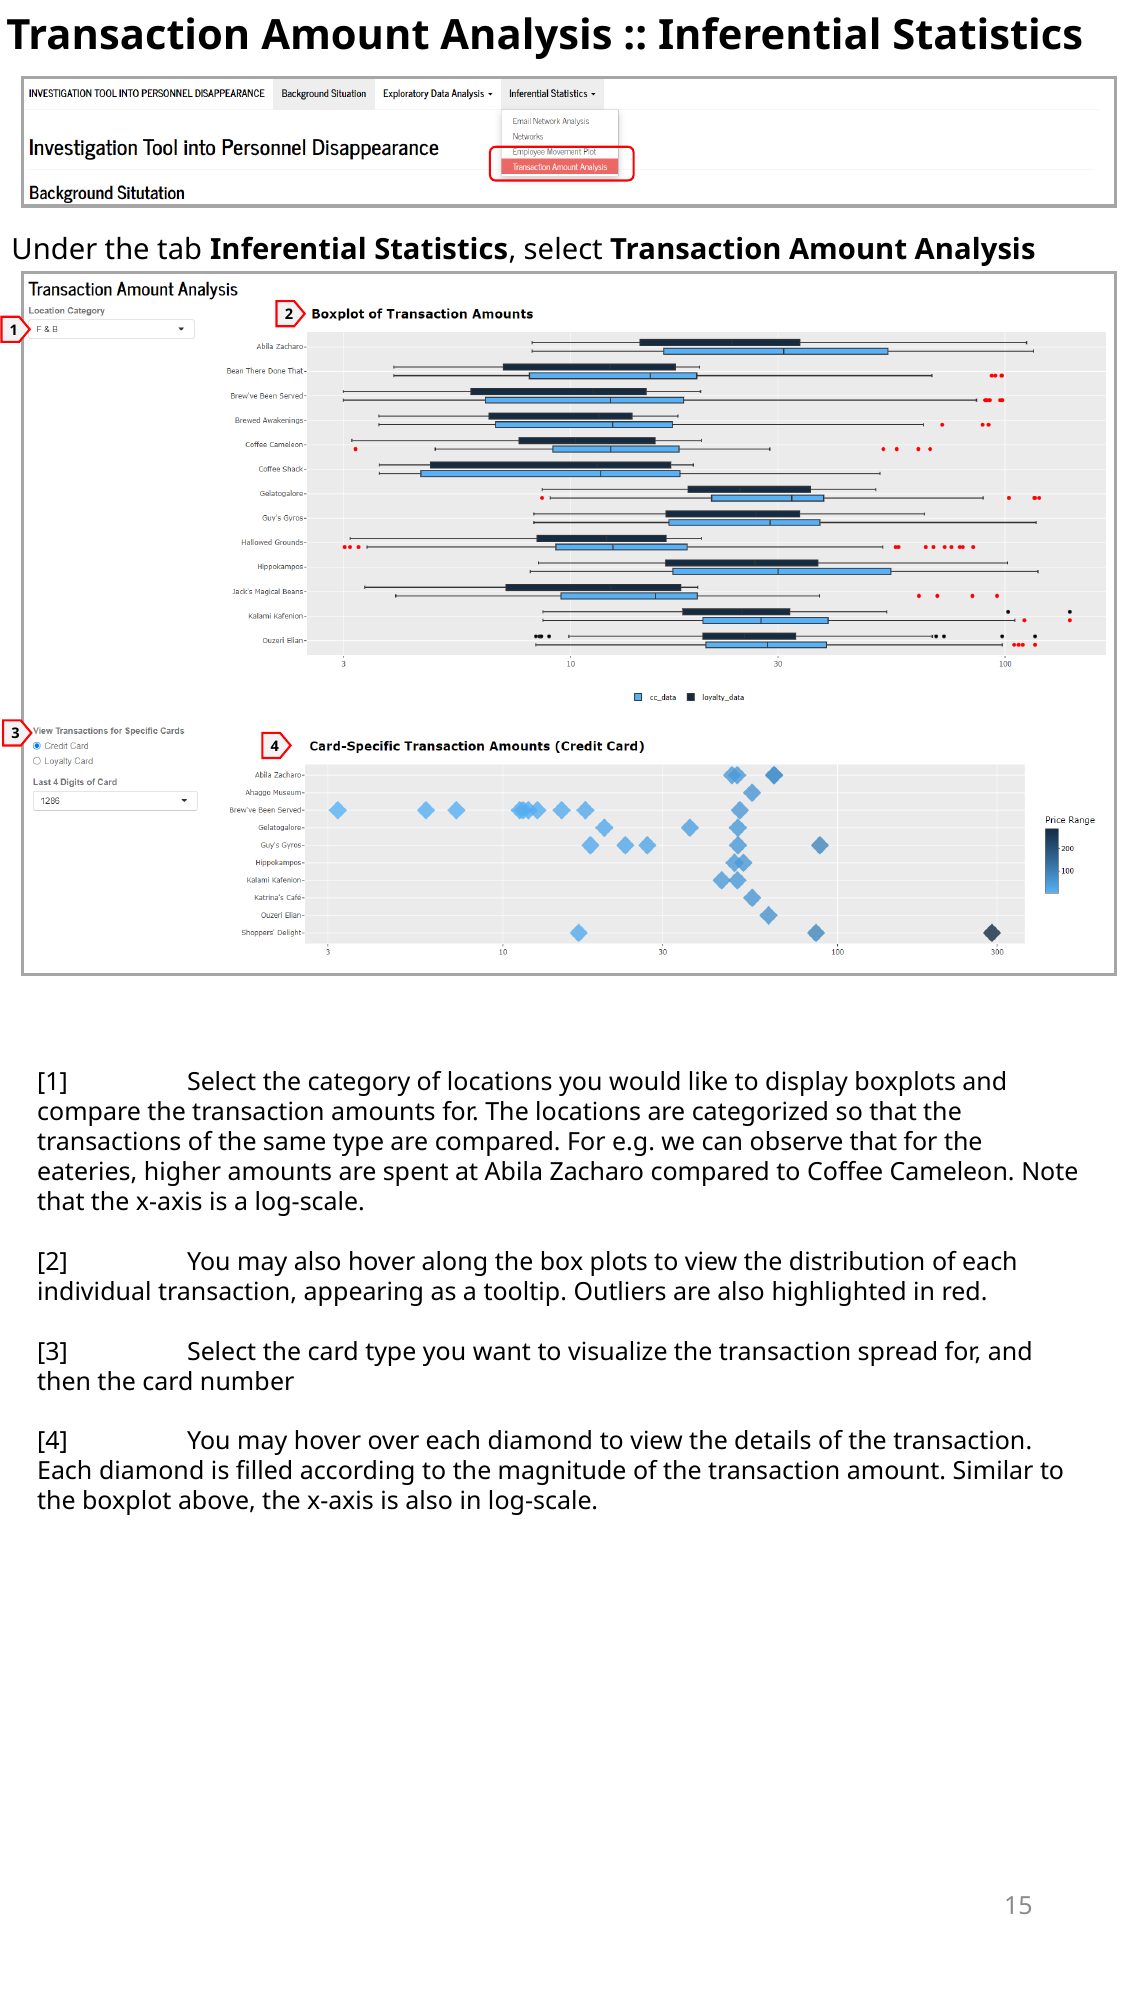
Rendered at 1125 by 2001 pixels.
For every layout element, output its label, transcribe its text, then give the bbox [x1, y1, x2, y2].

picture [27, 720, 1109, 963]
text_box Transaction Amount Analysis :: Inferential Statistics [0, 0, 1099, 65]
slide_number 15 [794, 1853, 1048, 1961]
text_box 3 [2, 719, 27, 747]
picture [22, 77, 1100, 209]
text_box Under the tab Inferential Statistics, select Transaction Amount Analysis [0, 223, 1051, 273]
text_box [1] Select the category of locations you would like to display boxplots and compare the transaction amounts for. The locations are categorized so that the transactions of the same type are compared. For e.g. we can observe that for the eateries, higher amounts are spent at Abila Zacharo compared to Coffee Cameleon. Note that the x-axis is a log-scale. [2] You may also hover along the box plots to view the distribution of each individual transaction, appearing as a tooltip. Outliers are also highlighted in red. [3] Select the card type you want to visualize the transaction spread for, and then the card number [4] You may hover over each diamond to view the details of the transaction. Each diamond is filled according to the magnitude of the transaction amount. Similar to the boxplot above, the x-axis is also in log-scale. [22, 1058, 1102, 1523]
text_box 1 [0, 315, 22, 343]
text_box [21, 272, 1116, 975]
text_box [1100, 77, 1117, 207]
picture [22, 275, 1114, 709]
